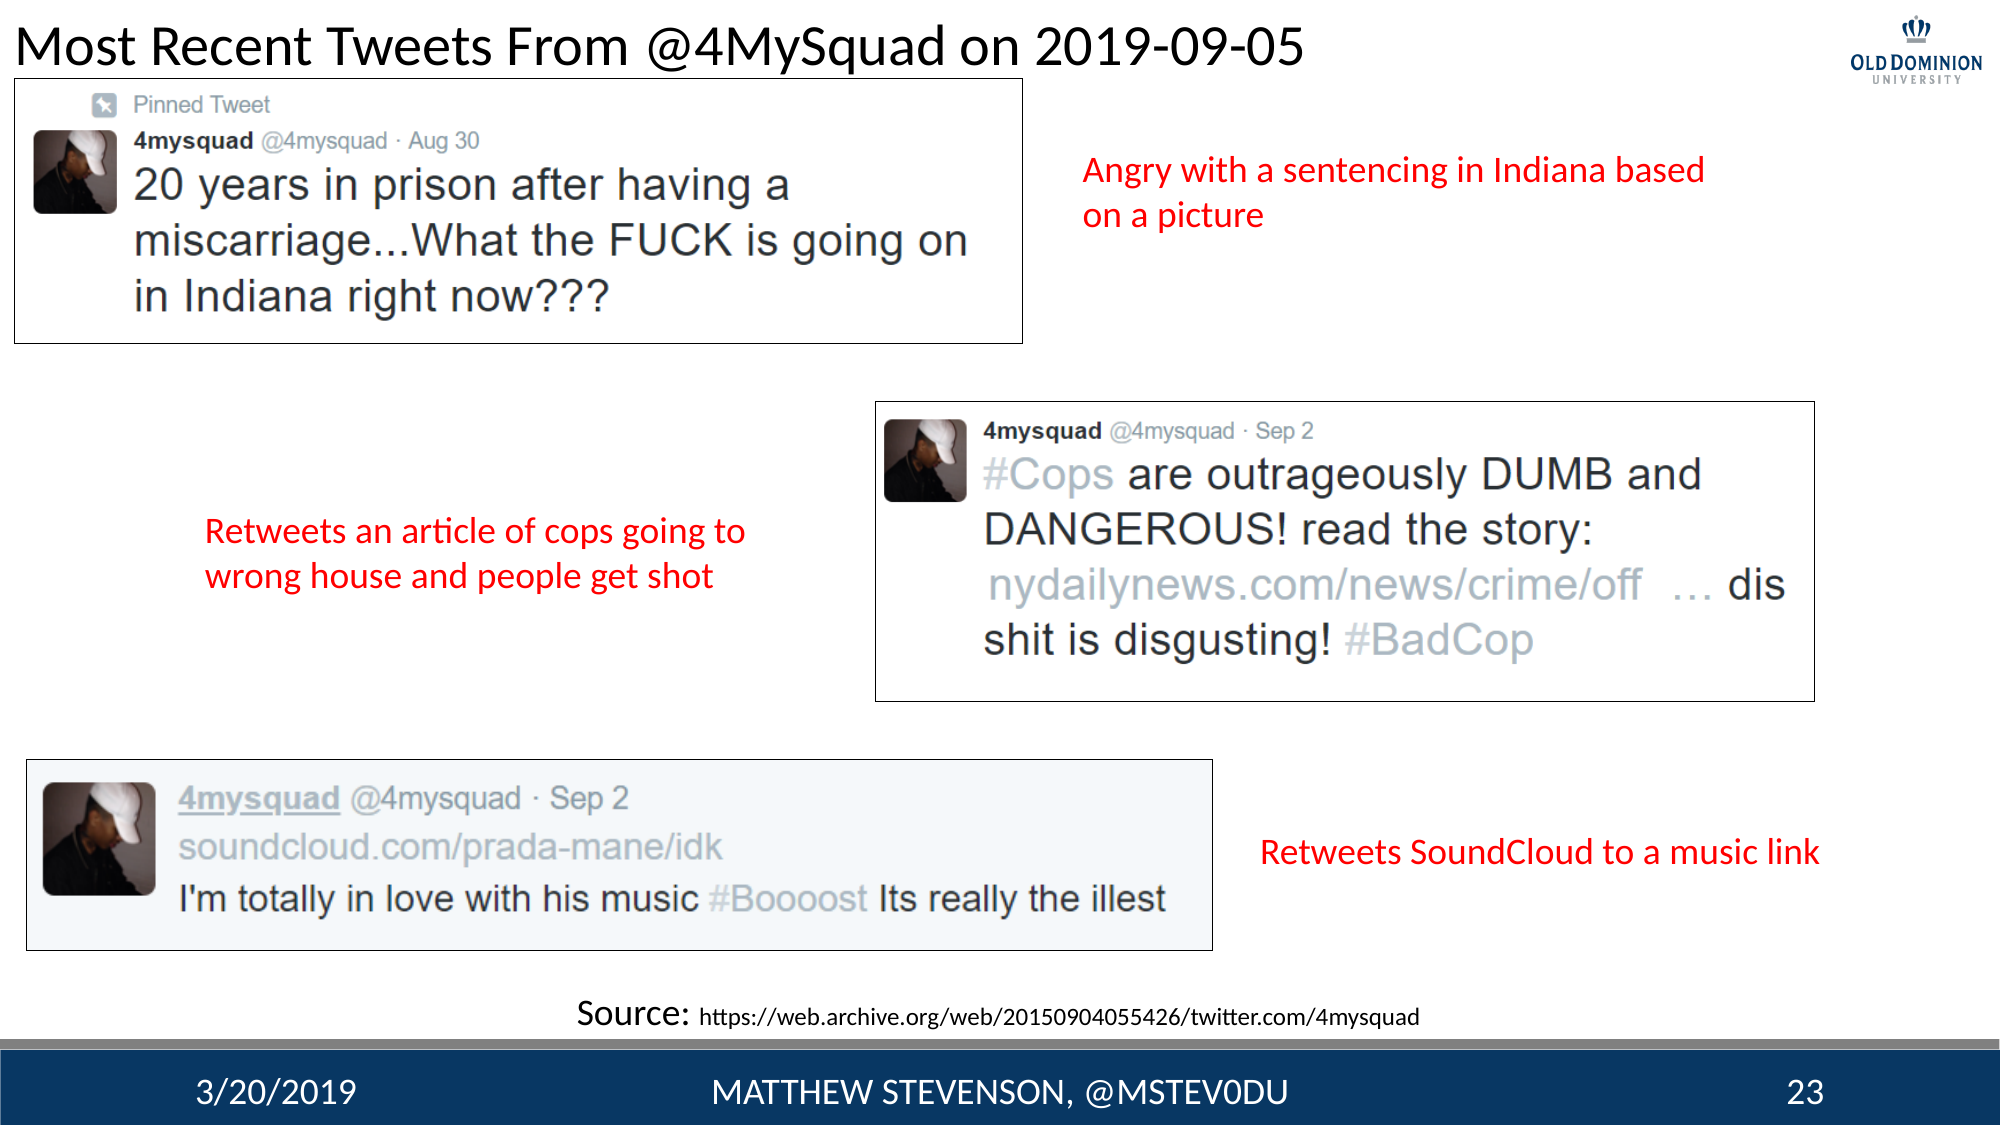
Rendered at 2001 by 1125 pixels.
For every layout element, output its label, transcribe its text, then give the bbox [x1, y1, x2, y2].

picture [13, 78, 1023, 345]
slide_number 23 [1624, 1059, 1840, 1120]
text_box Retweets an article of cops going to wrong house and people get shot [190, 498, 846, 604]
picture [1851, 15, 1982, 84]
picture [874, 400, 1816, 703]
text_box Angry with a sentencing in Indiana based on a picture [1068, 137, 1724, 243]
footer Matthew Stevenson, @mstev0du [604, 1059, 1396, 1120]
picture [26, 758, 1213, 951]
text_box Source: https://web.archive.org/web/20150904055426/twitter.com/4mysquad [562, 980, 1438, 1041]
text_box Retweets SoundCloud to a music link [1245, 820, 1901, 880]
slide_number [180, 1059, 586, 1120]
text_box Most Recent Tweets From @4MySquad on 2019-09-05 [0, 0, 1514, 85]
